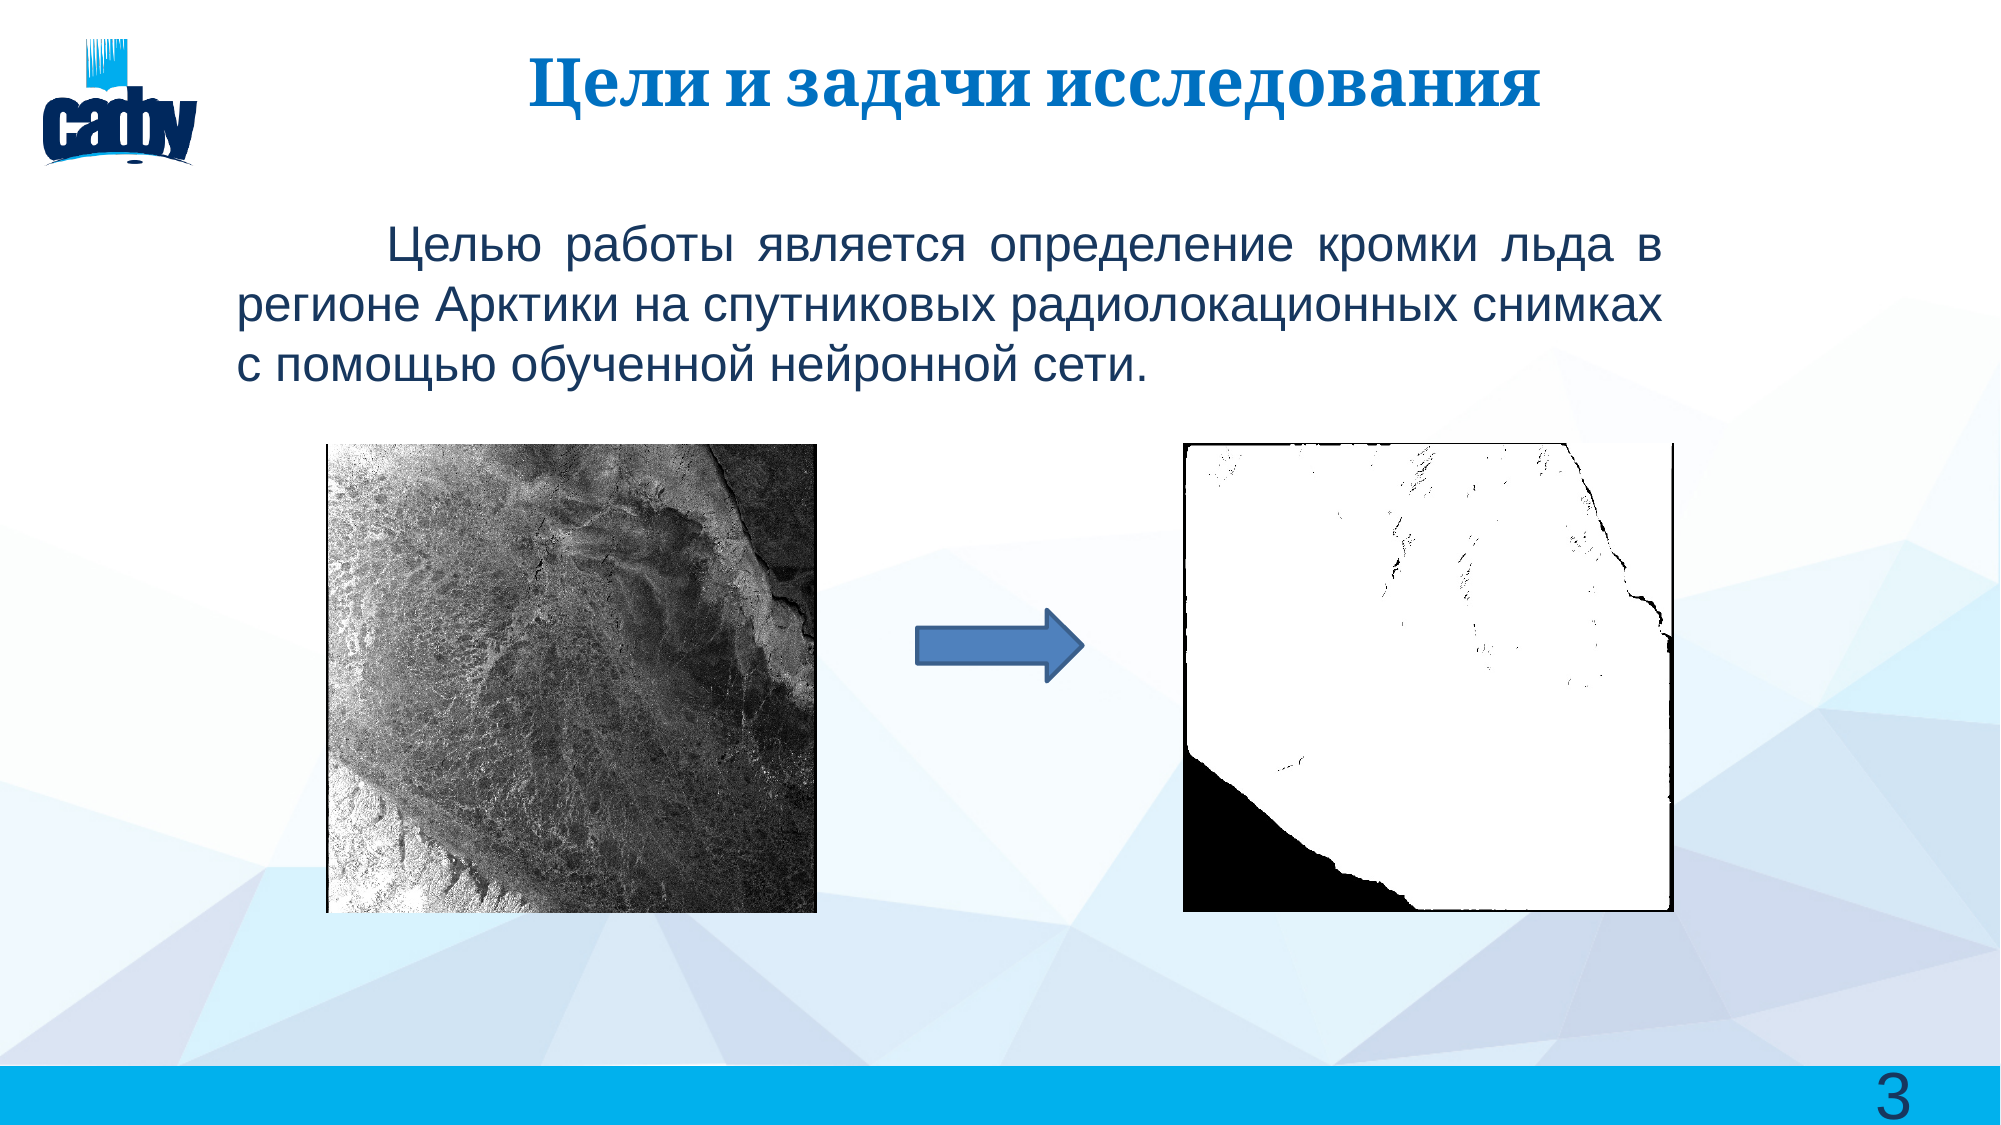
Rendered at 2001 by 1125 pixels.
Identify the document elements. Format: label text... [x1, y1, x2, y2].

text_box Целью работы является определение кромки льда в регионе Арктики на спутниковых радиолокационных снимках с помощью обученной нейронной сети. [221, 203, 1679, 399]
picture [43, 39, 209, 194]
slide_number 3 [1850, 1062, 1928, 1123]
text_box [915, 607, 1085, 684]
picture [0, 0, 2001, 1065]
picture [106, 39, 110, 50]
title Цели и задачи исследования [326, 0, 1745, 162]
